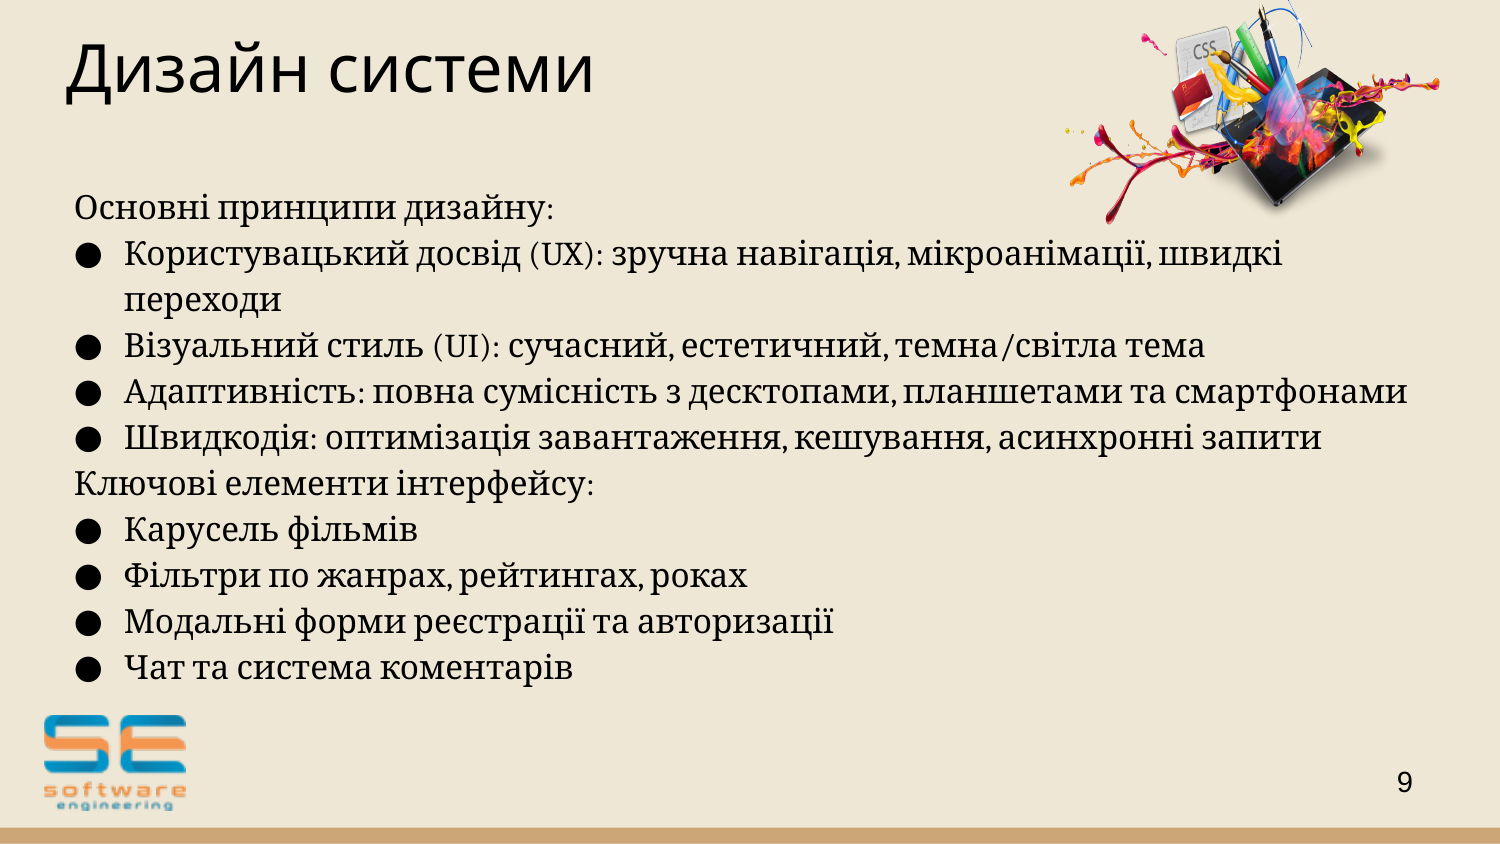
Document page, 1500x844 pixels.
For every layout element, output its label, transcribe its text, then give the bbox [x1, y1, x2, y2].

title Дизайн системи [1442, 0, 1449, 122]
title Дизайн системи [51, 0, 1062, 122]
picture [43, 714, 186, 811]
picture [1064, 0, 1441, 225]
text_box 9 [1382, 755, 1500, 806]
list Основні принципи дизайну: Користувацький досвід (UX): зручна навігація, мікроанімації, швидкі переходи Візуальний стиль (UI): сучасний, естетичний, темна/світла тема Адаптивність: повна сумісність з десктопами, планшетами та смартфонами Швидкодія: оптимізація завантаження, кешування, асинхронні запити Ключові елементи інтерфейсу: Карусель фільмів Фільтри по жанрах, рейтингах, роках Модальні форми реєстрації та авторизації Чат та система коментарів [42, 164, 1440, 716]
